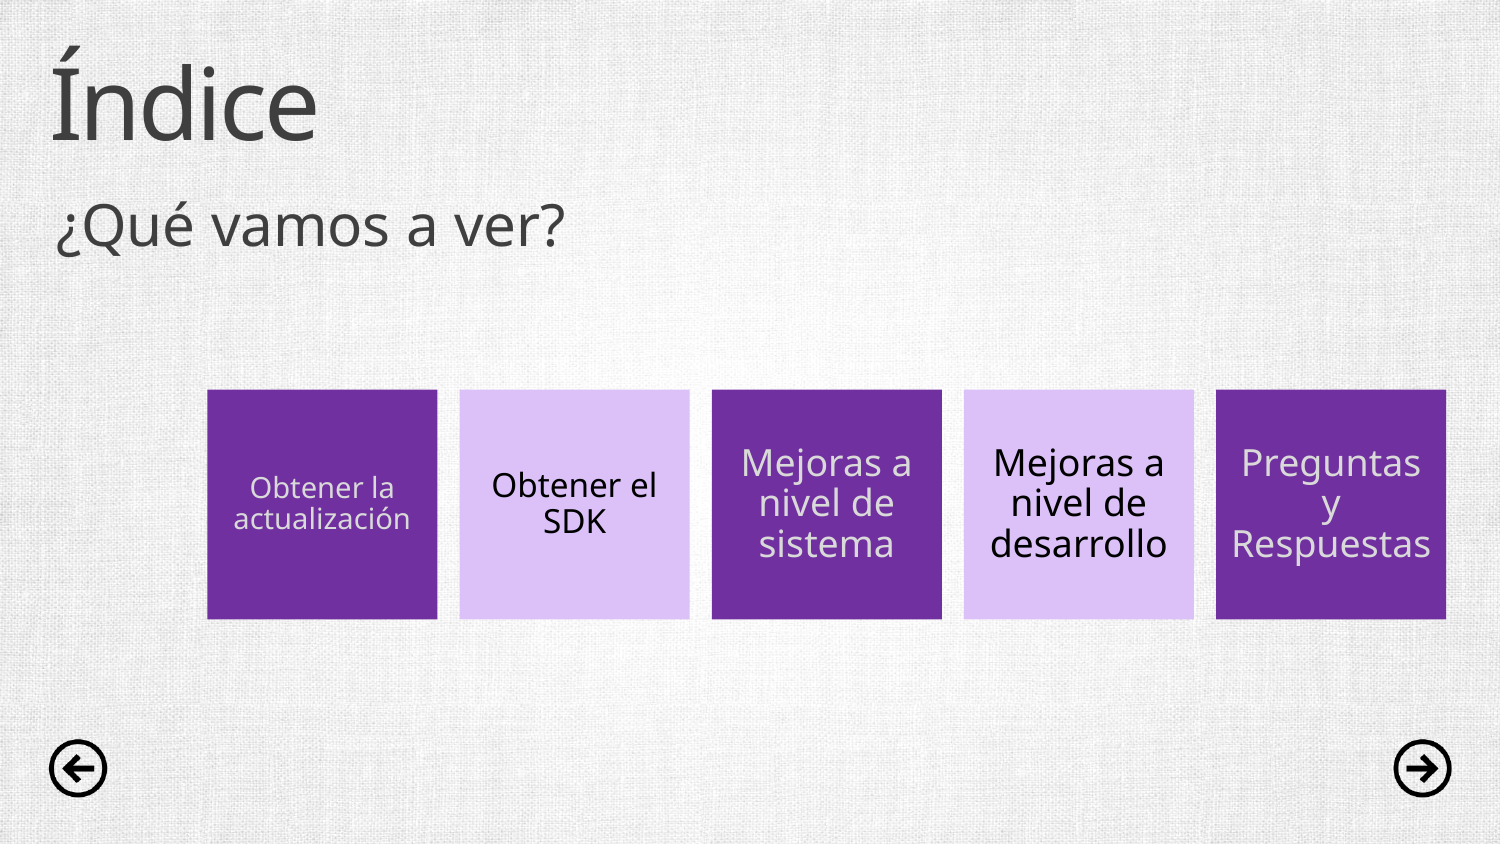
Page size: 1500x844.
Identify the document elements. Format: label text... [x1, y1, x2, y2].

list ¿Qué vamos a ver? [41, 188, 644, 281]
picture [0, 0, 1500, 844]
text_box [206, 303, 1448, 706]
title Índice [34, 49, 1454, 177]
